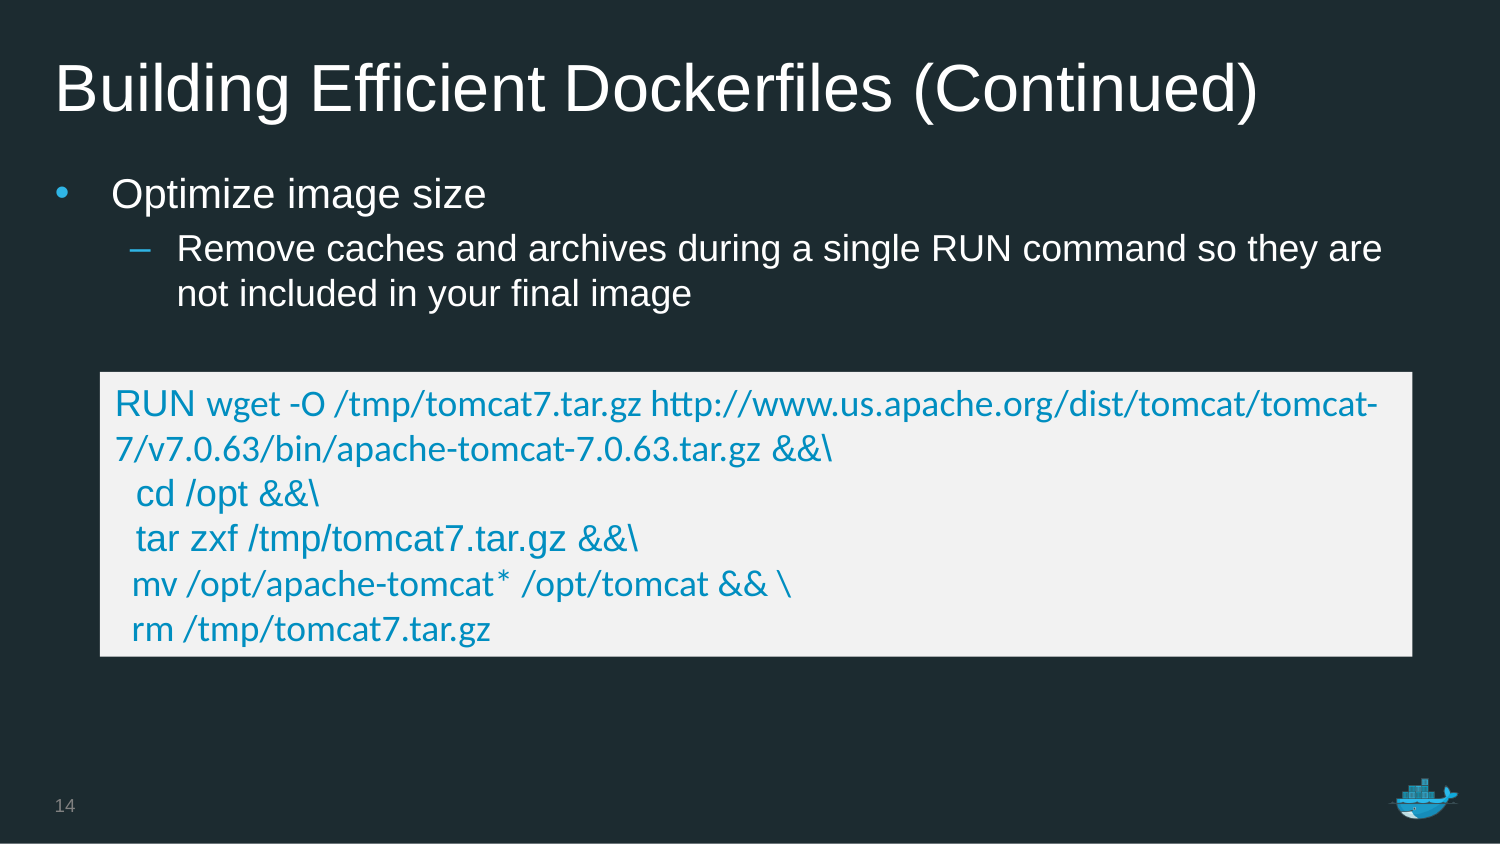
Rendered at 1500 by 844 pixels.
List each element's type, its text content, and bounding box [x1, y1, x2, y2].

list Optimize image size Remove caches and archives during a single RUN command so they are not included in your final image [39, 159, 1458, 335]
title Building Efficient Dockerfiles (Continued) [39, 34, 1458, 135]
picture [1387, 778, 1459, 821]
slide_number 14 [39, 782, 390, 828]
text_box RUN wget -O /tmp/tomcat7.tar.gz http://www.us.apache.org/dist/tomcat/tomcat-7/v7.0.63/bin/apache-tomcat-7.0.63.tar.gz &&\ cd /opt &&\ tar zxf /tmp/tomcat7.tar.gz &&\ mv /opt/apache-tomcat* /opt/tomcat && \ rm /tmp/tomcat7.tar.gz [99, 371, 1413, 657]
